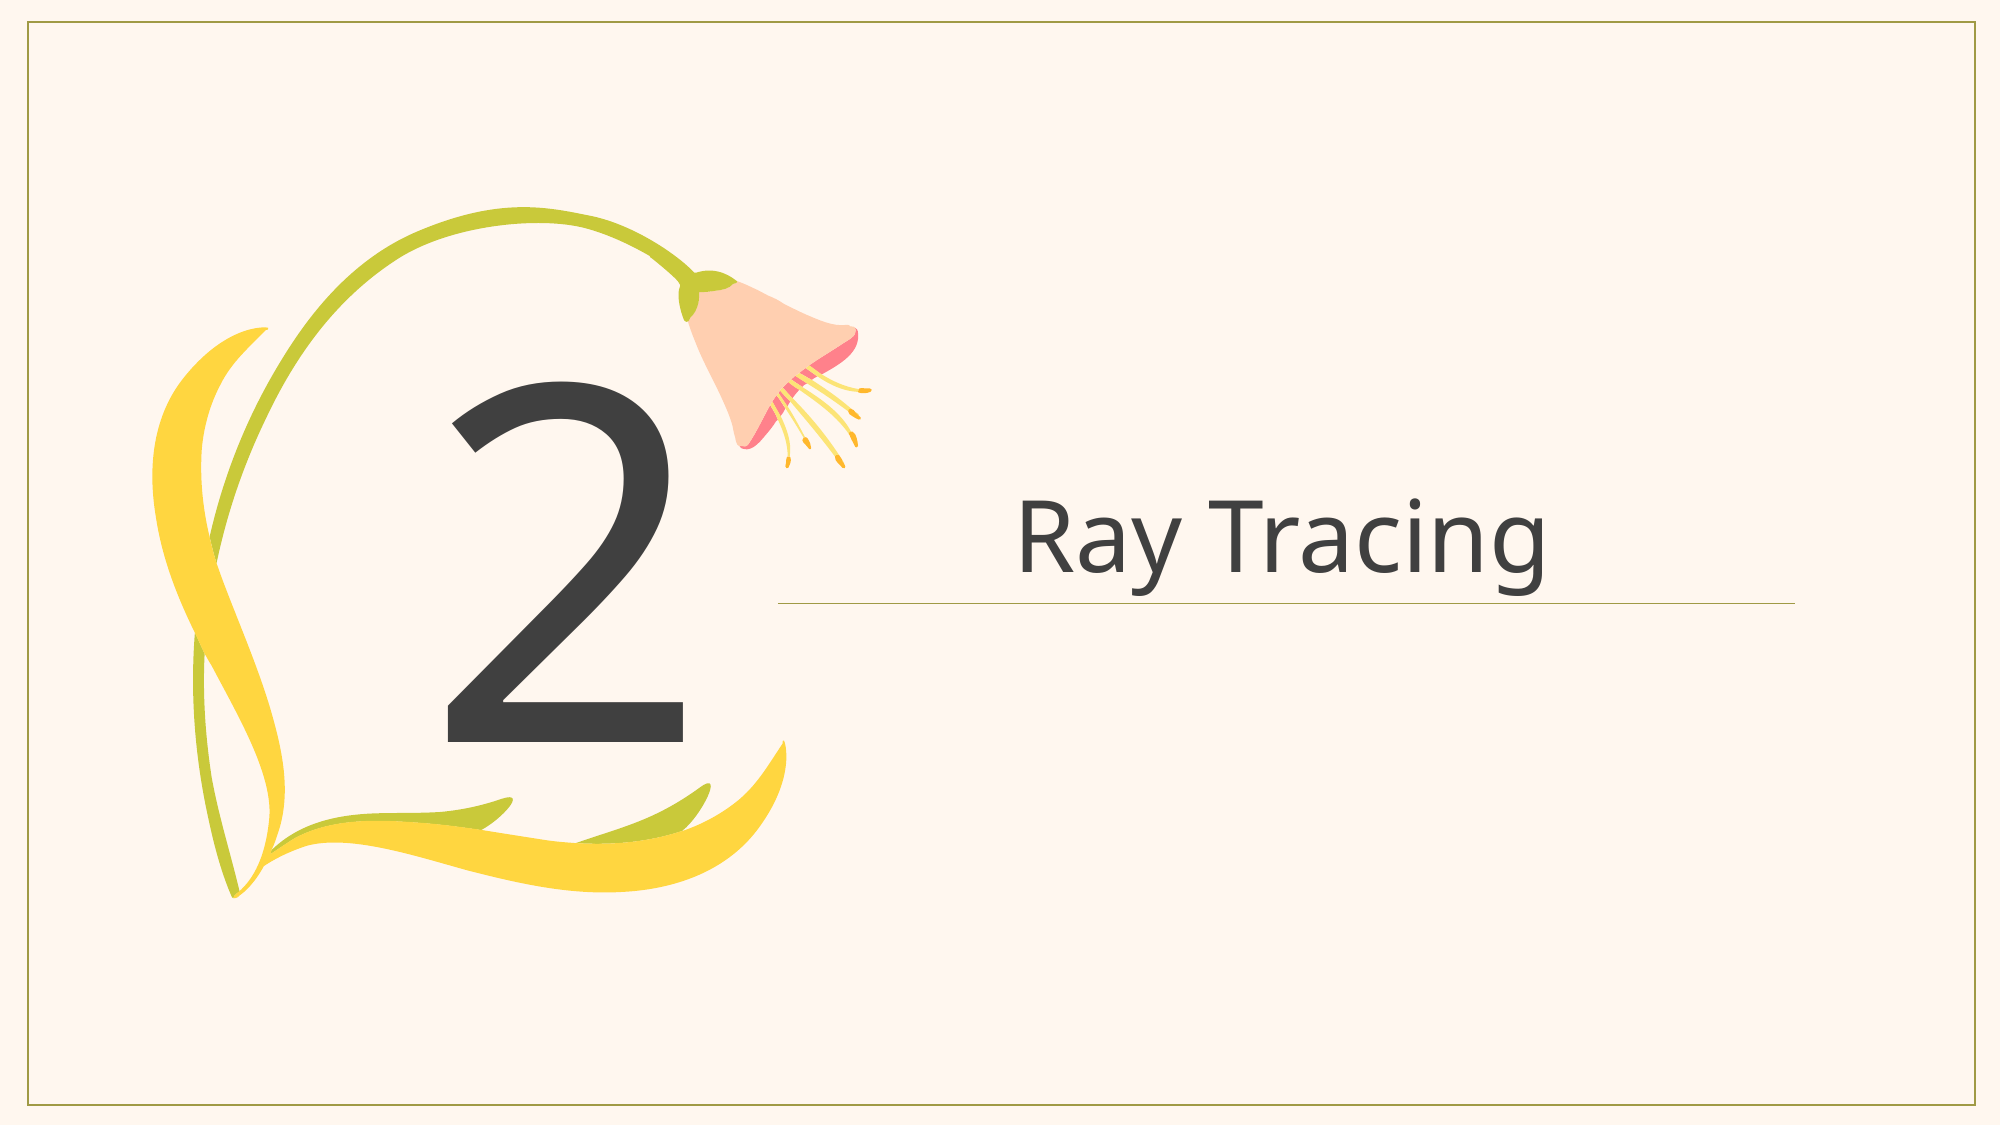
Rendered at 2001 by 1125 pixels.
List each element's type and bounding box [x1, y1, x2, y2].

text_box [27, 21, 1976, 1106]
text_box [147, 196, 873, 899]
